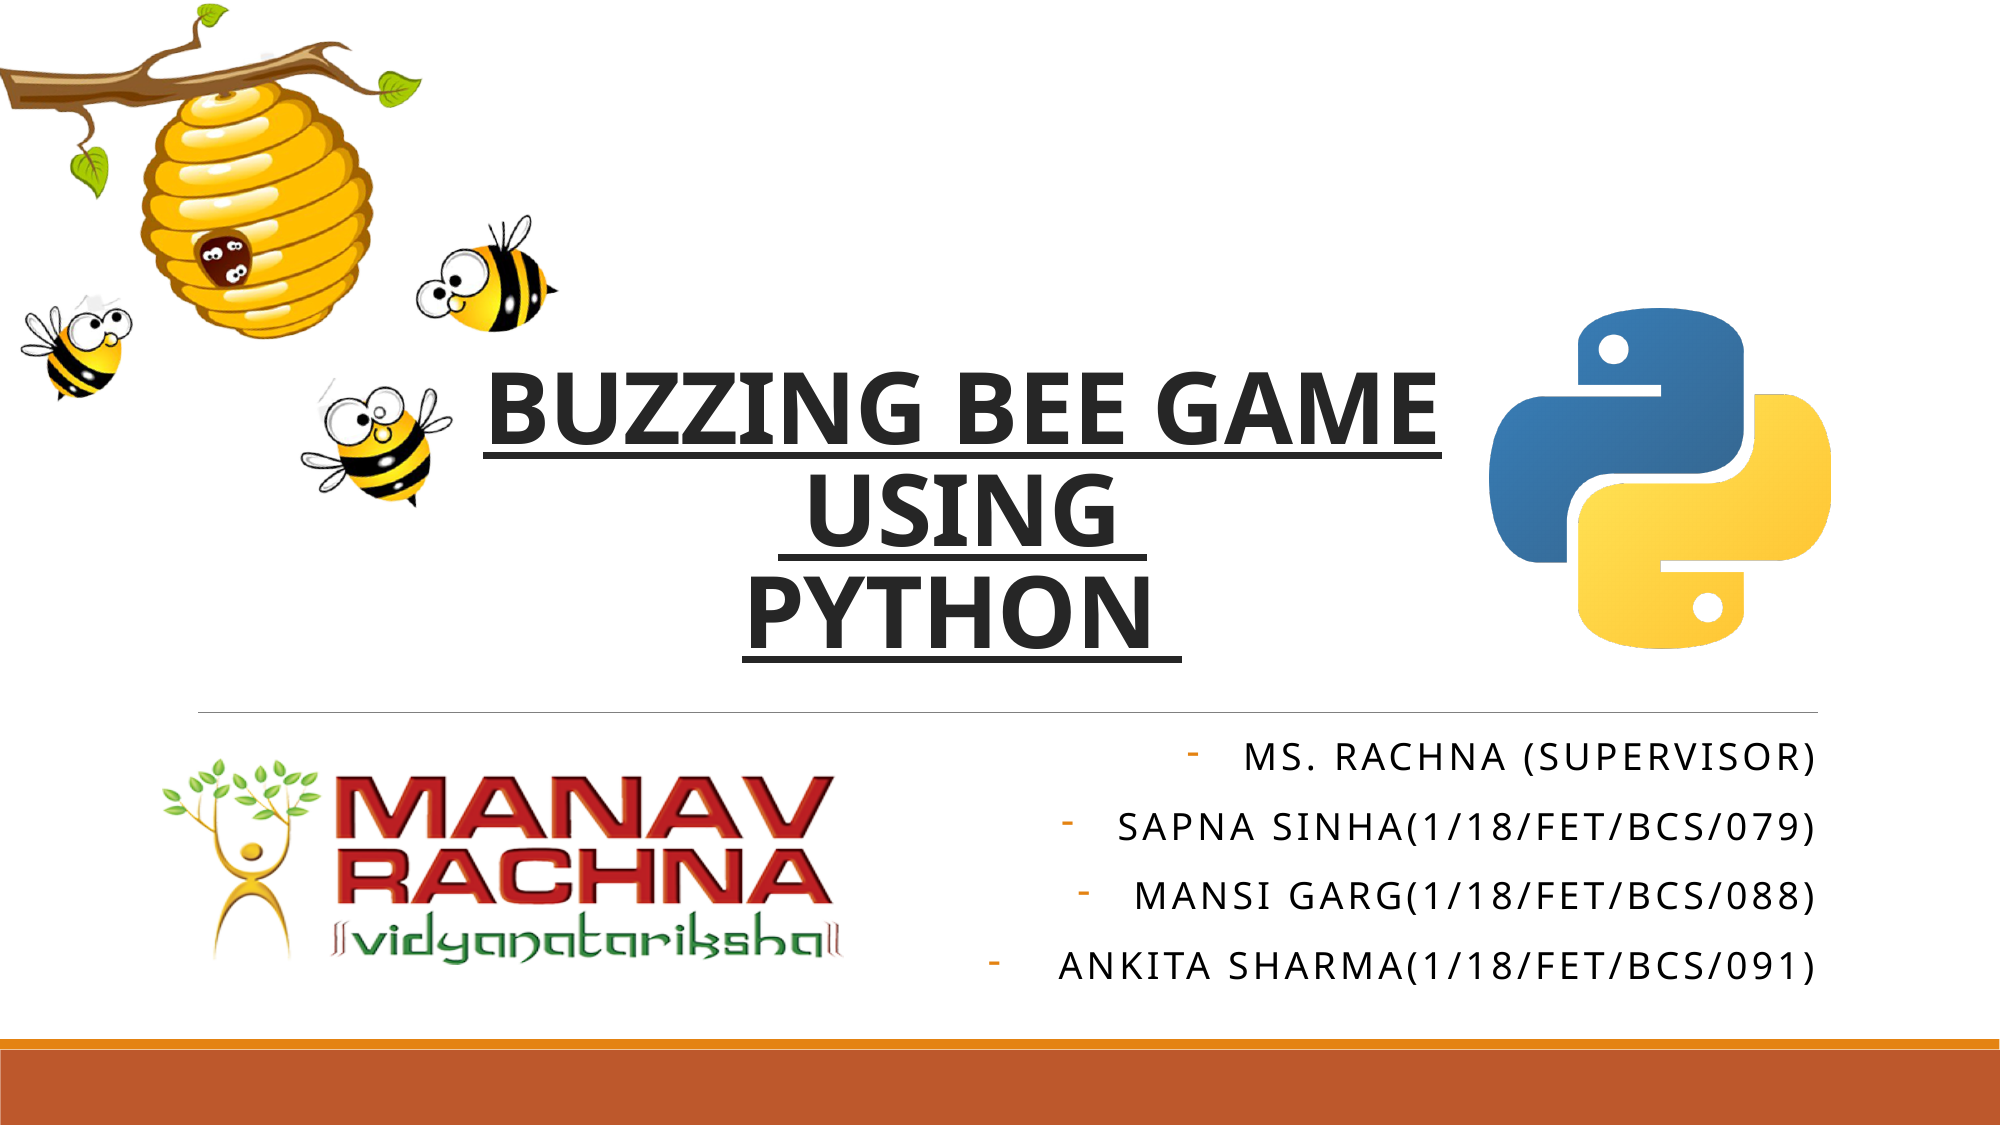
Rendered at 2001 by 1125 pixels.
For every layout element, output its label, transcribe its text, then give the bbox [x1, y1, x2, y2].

title BUZZING BEE GAME USING PYTHON [342, 144, 1582, 677]
picture [0, 0, 678, 666]
picture [1489, 307, 1831, 650]
subtitle MS. Rachna (supervisor) SAPNA SINHA(1/18/FET/BCS/079) MANSI GARG(1/18/FET/BCS/088) ANKITA SHARMA(1/18/FET/BCS/091) [180, 730, 1831, 919]
picture [161, 757, 844, 966]
